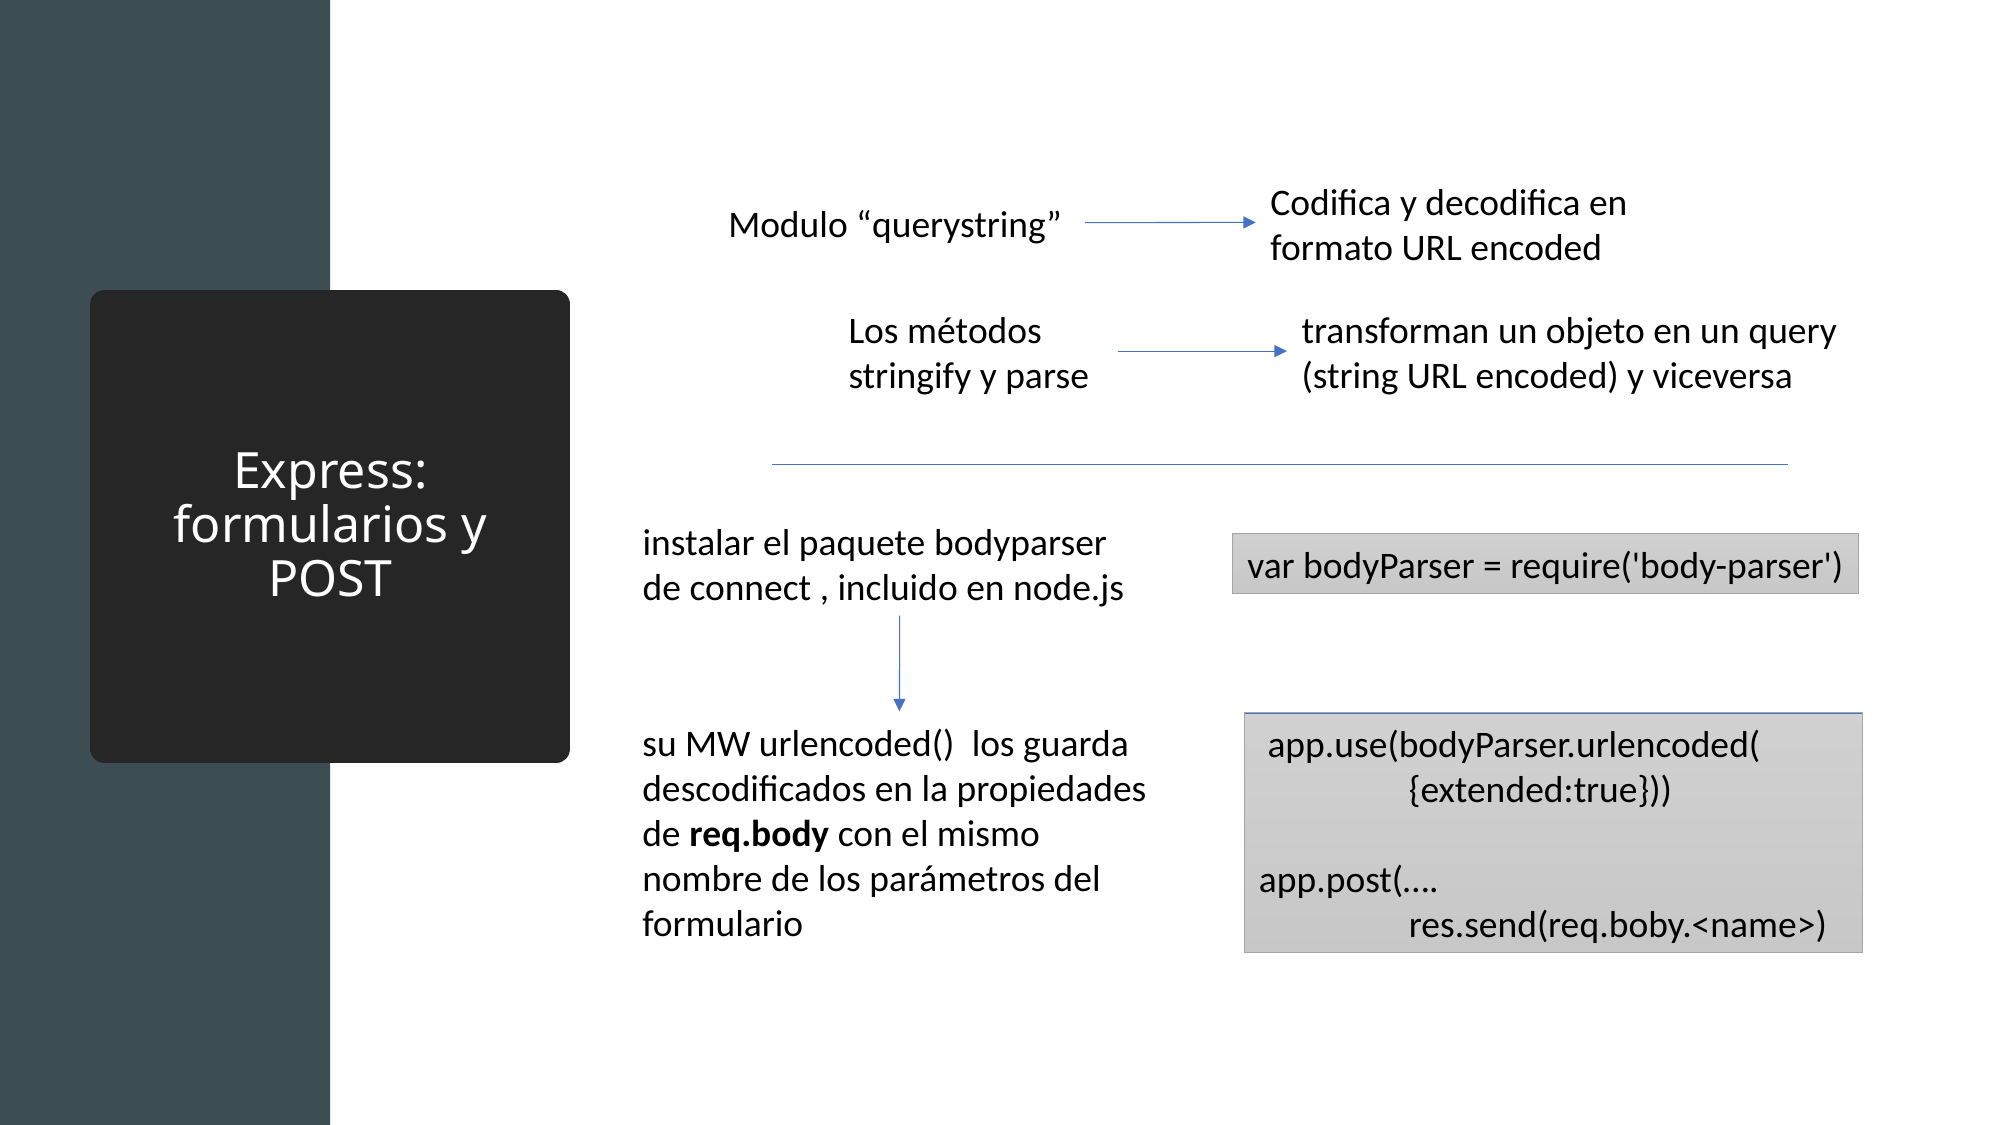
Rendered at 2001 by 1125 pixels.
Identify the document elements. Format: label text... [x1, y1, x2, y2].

text_box var bodyParser = require('body-parser') [1232, 533, 1859, 594]
text_box Codifica y decodifica en formato URL encoded [1255, 170, 1762, 275]
text_box Los métodos stringify y parse [833, 298, 1119, 404]
text_box [331, 0, 2000, 1125]
text_box [0, 0, 331, 1125]
text_box app.use(bodyParser.urlencoded( {extended:true})) app.post(…. res.send(req.boby.<name>) [1244, 712, 1863, 953]
title Express: formularios y POST [104, 304, 557, 749]
text_box instalar el paquete bodyparser de connect , incluido en node.js [627, 510, 1172, 616]
text_box Modulo “querystring” [713, 192, 1086, 253]
text_box transforman un objeto en un query (string URL encoded) y viceversa [1286, 298, 1906, 404]
text_box su MW urlencoded() los guarda descodificados en la propiedades de req.body con el mismo nombre de los parámetros del formulario [627, 711, 1172, 951]
